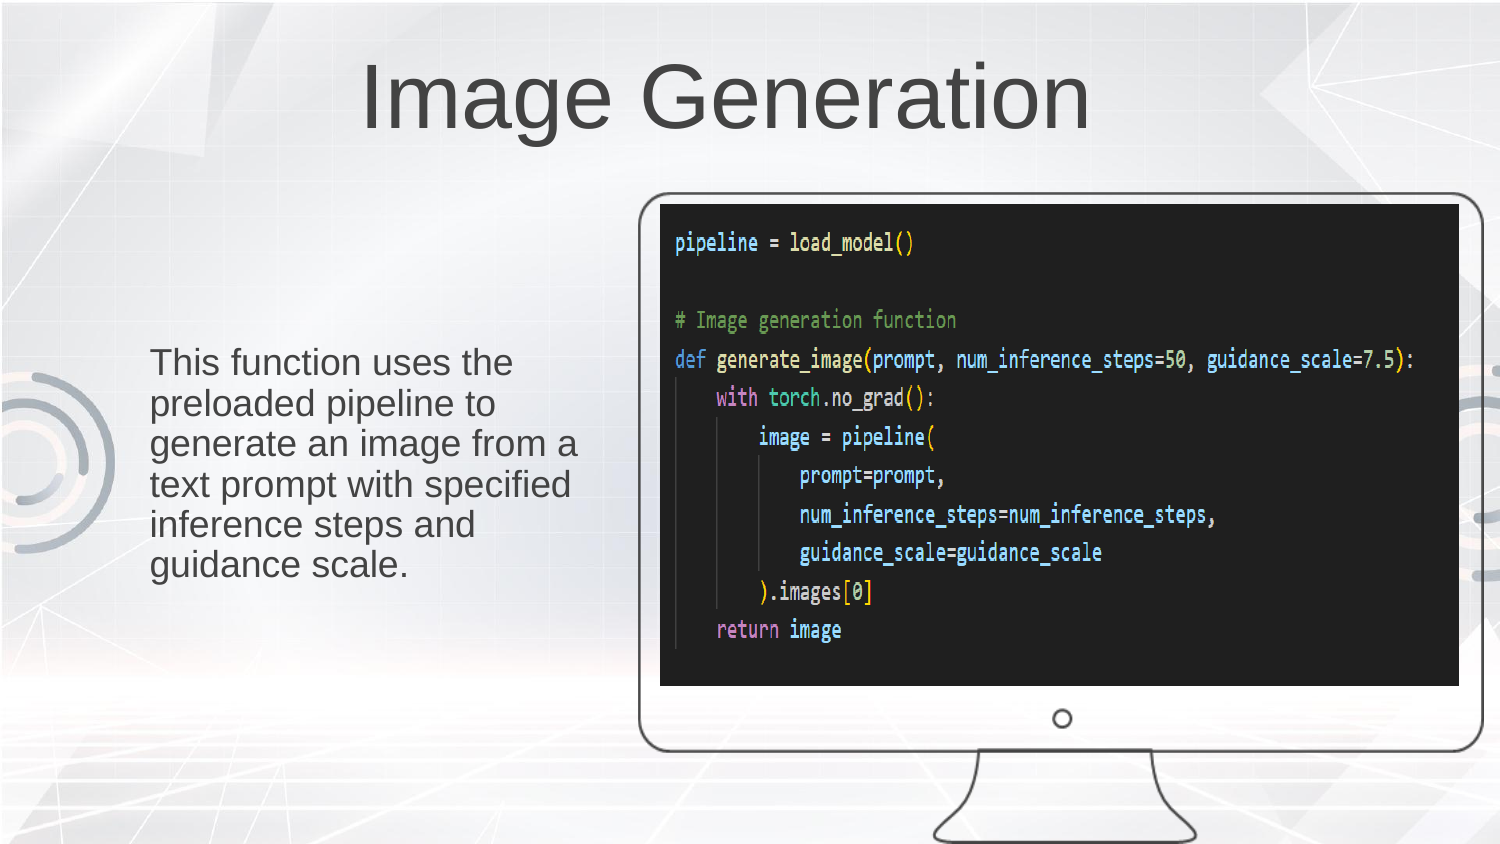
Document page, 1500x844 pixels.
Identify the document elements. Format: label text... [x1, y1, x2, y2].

subtitle This function uses the preloaded pipeline to generate an image from a text prompt with specified inference steps and guidance scale. [134, 301, 628, 628]
title Image Generation [344, 34, 1156, 129]
picture [0, 0, 1500, 844]
